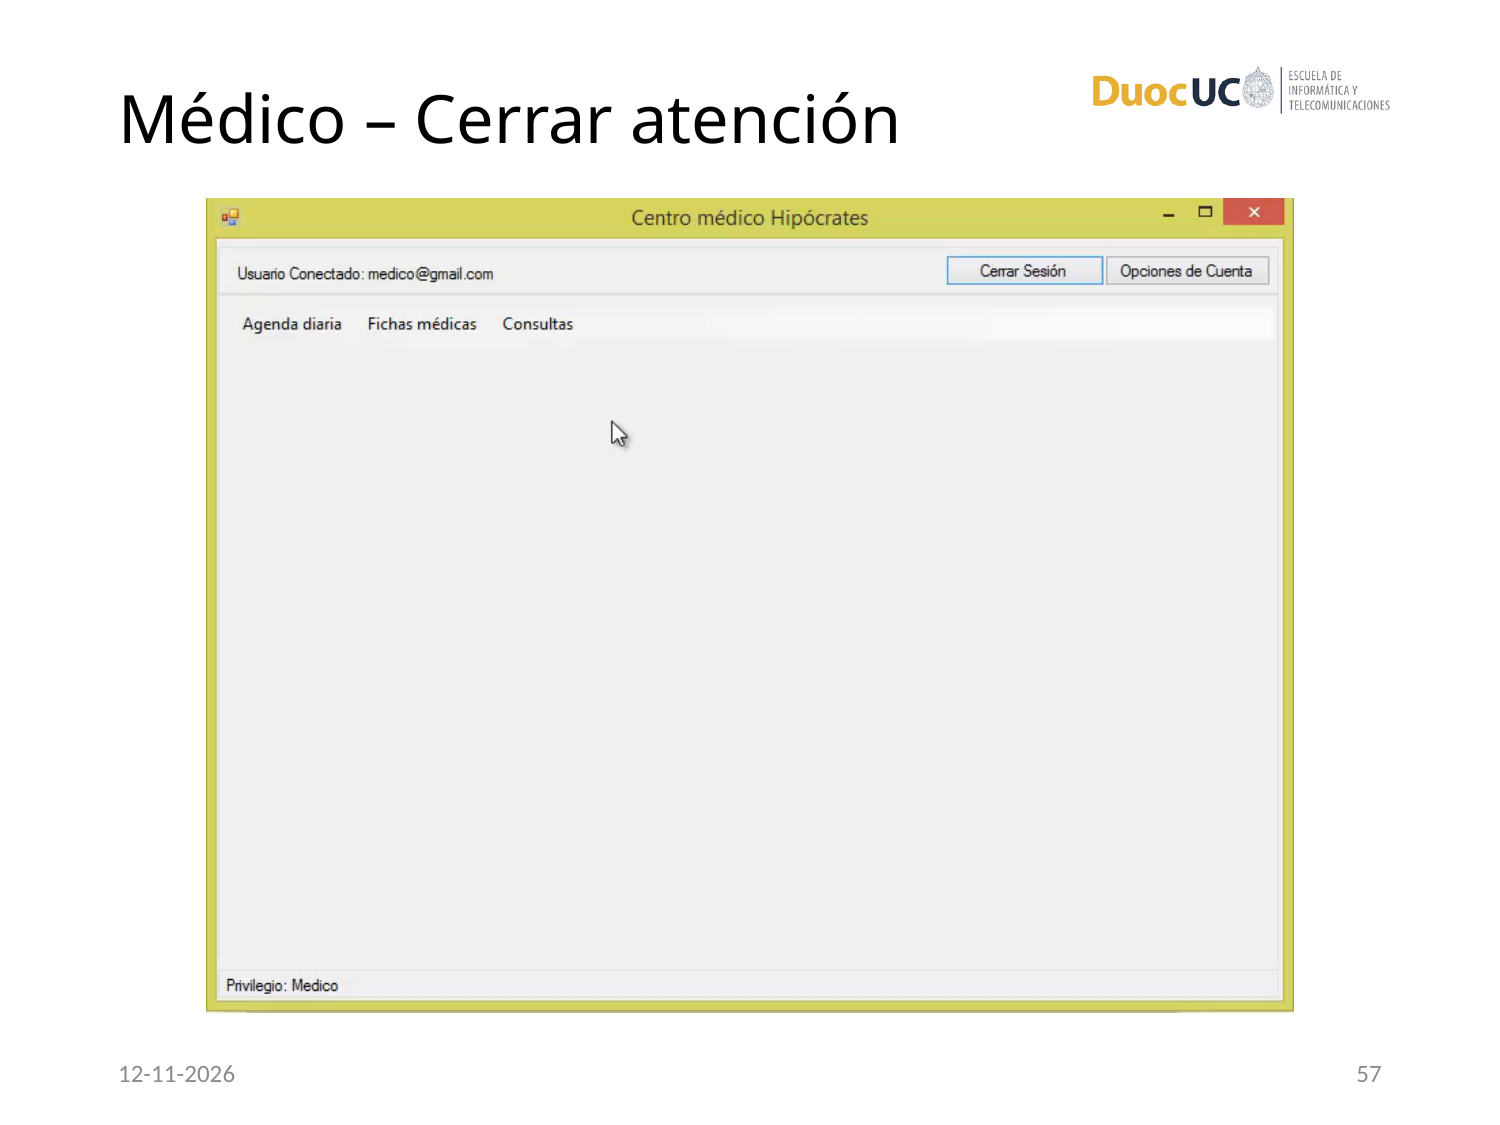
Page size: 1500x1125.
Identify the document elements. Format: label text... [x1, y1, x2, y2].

slide_number 57 [1059, 1042, 1397, 1103]
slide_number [103, 1042, 441, 1103]
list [206, 197, 1294, 1014]
title Médico – Cerrar atención [103, 59, 959, 185]
picture [1085, 59, 1397, 118]
